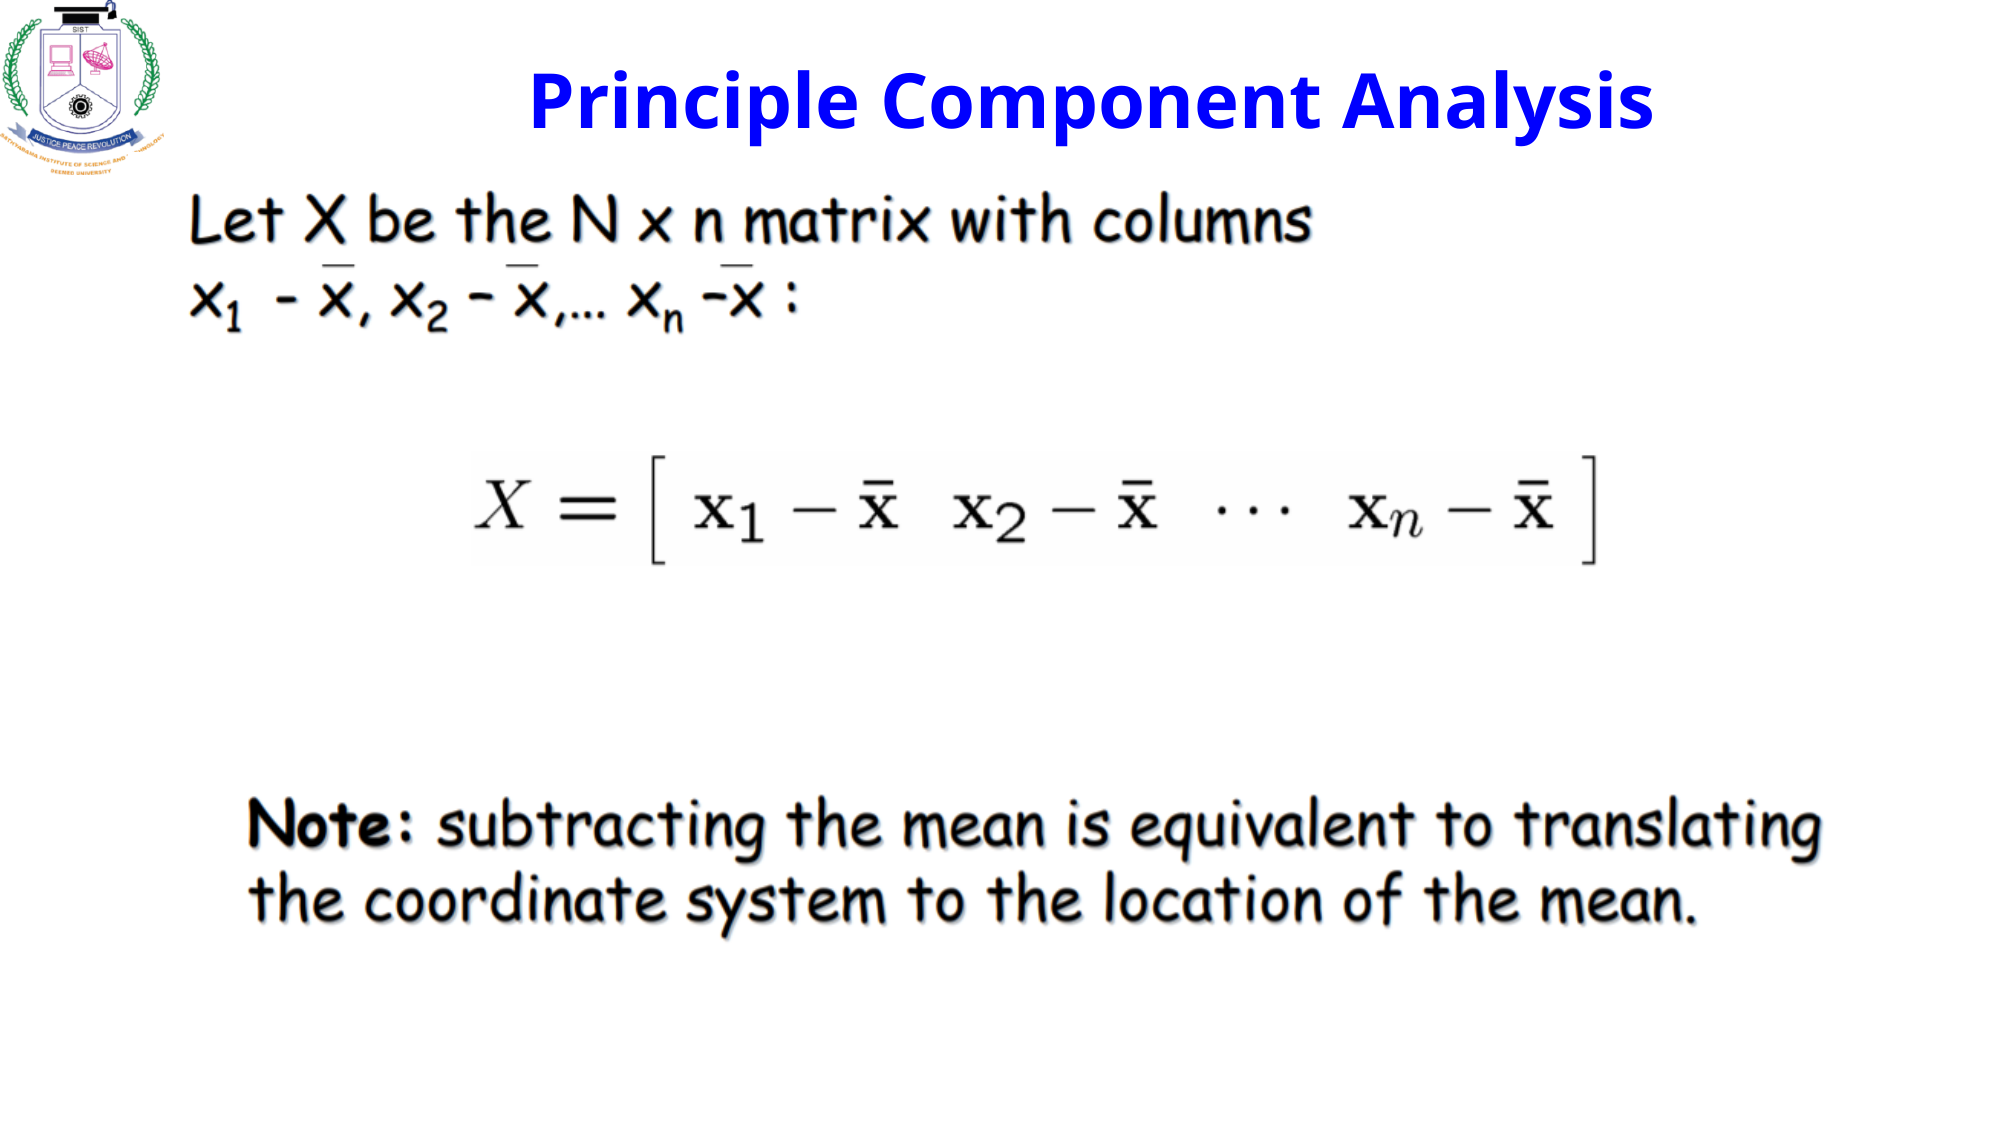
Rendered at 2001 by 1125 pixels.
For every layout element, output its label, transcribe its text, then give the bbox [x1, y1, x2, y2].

picture [0, 0, 1919, 1047]
title Principle Component Analysis [351, 0, 1852, 152]
